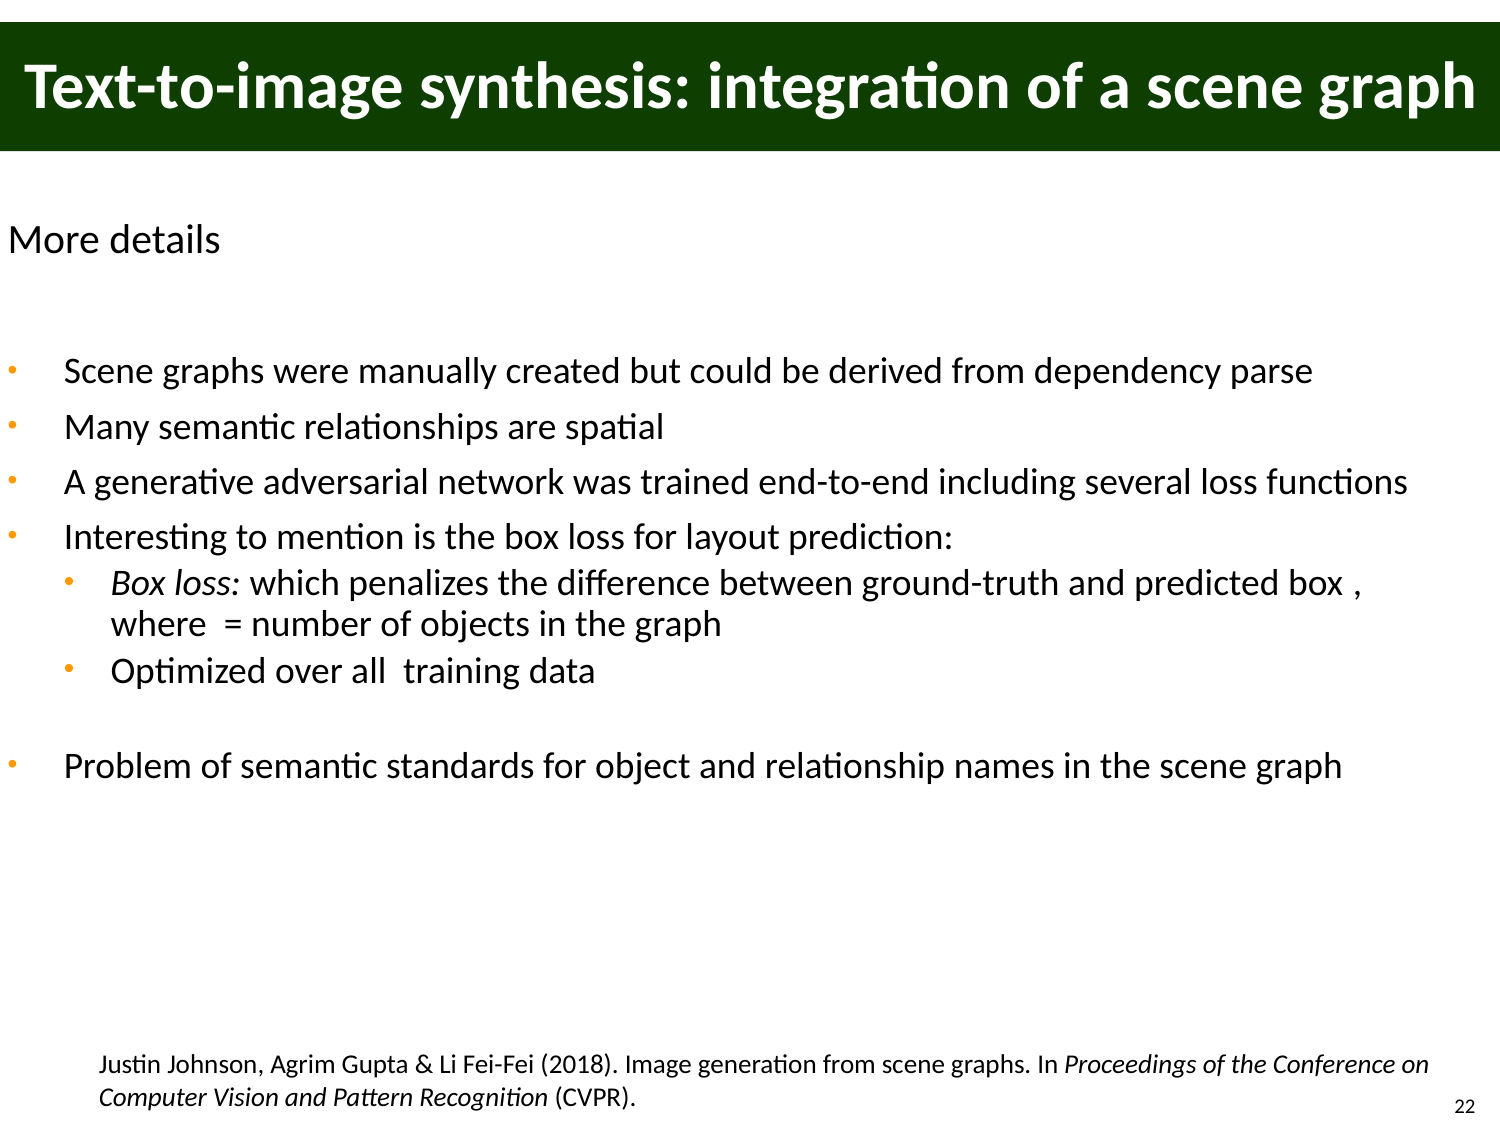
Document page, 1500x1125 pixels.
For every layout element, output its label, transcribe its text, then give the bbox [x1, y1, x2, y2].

text_box Text-to-image synthesis: integration of a scene graph [17, 34, 1486, 130]
title More details [0, 165, 1359, 309]
text_box 22 [1332, 1085, 1483, 1125]
text_box Justin Johnson, Agrim Gupta & Li Fei-Fei (2018). Image generation from scene graphs. In Proceedings of the Conference on Computer Vision and Pattern Recognition (CVPR). [84, 1039, 1476, 1120]
